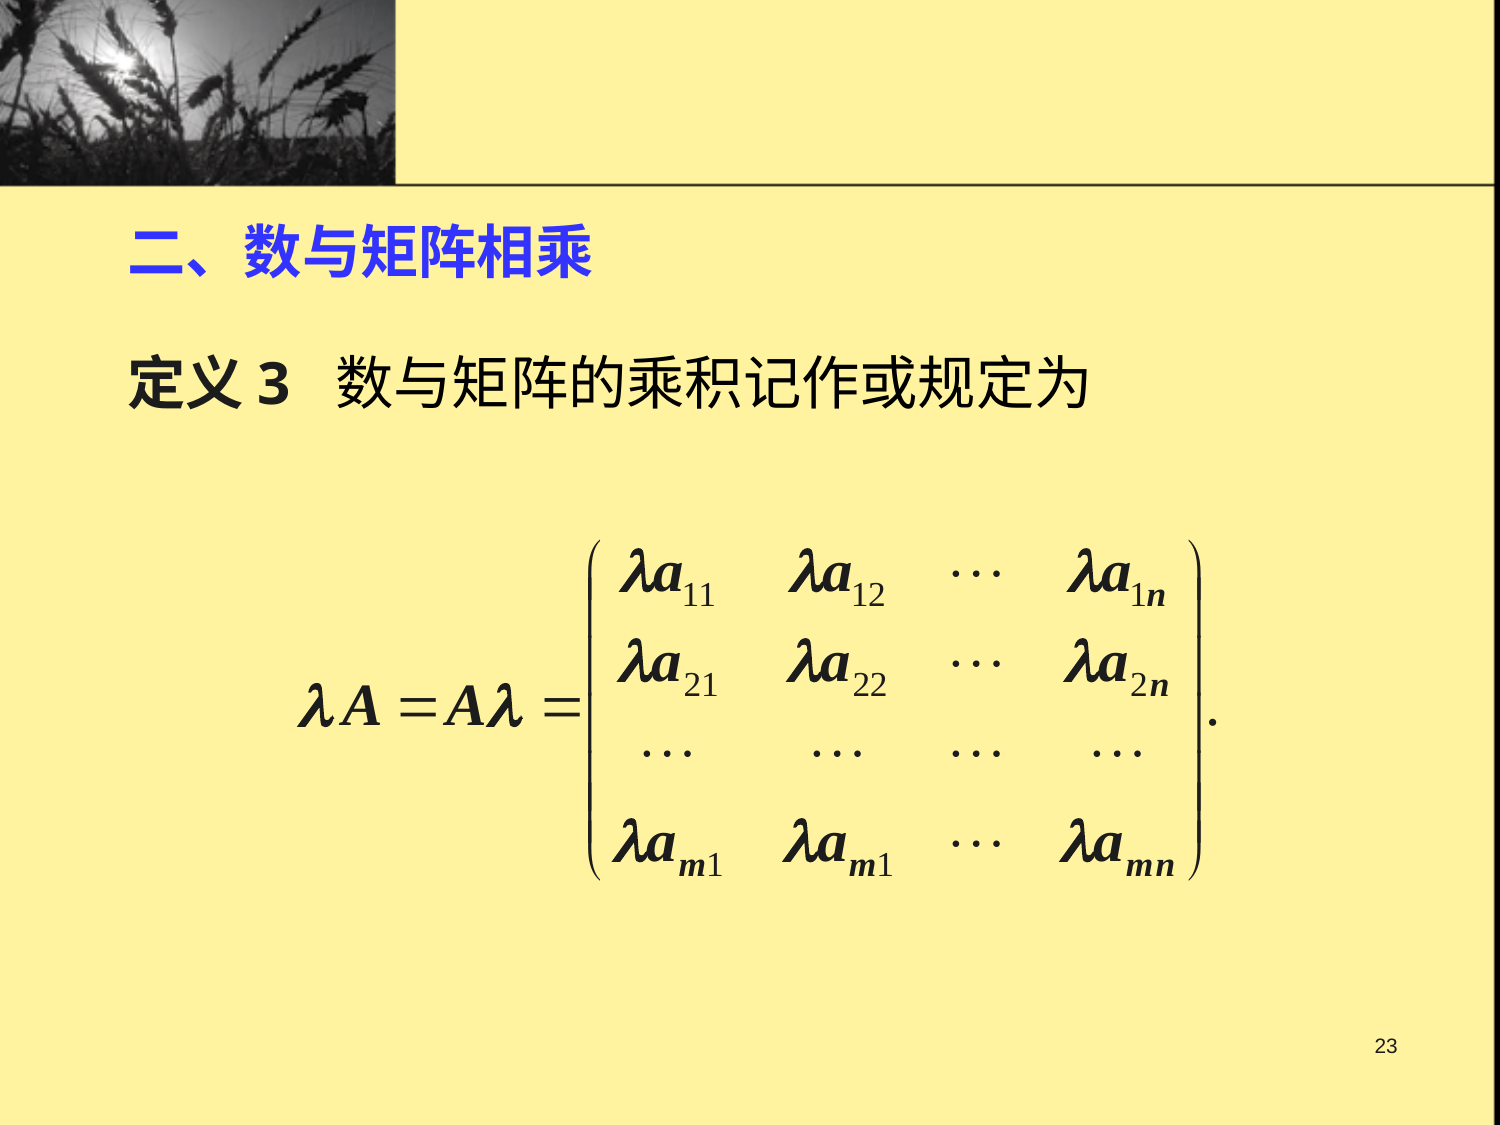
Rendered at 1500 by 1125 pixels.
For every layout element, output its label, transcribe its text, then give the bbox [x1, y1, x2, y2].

text_box 二、数与矩阵相乘 [112, 208, 609, 293]
slide_number 23 [1200, 1025, 1413, 1100]
picture [0, 0, 1500, 1125]
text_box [289, 525, 1223, 894]
